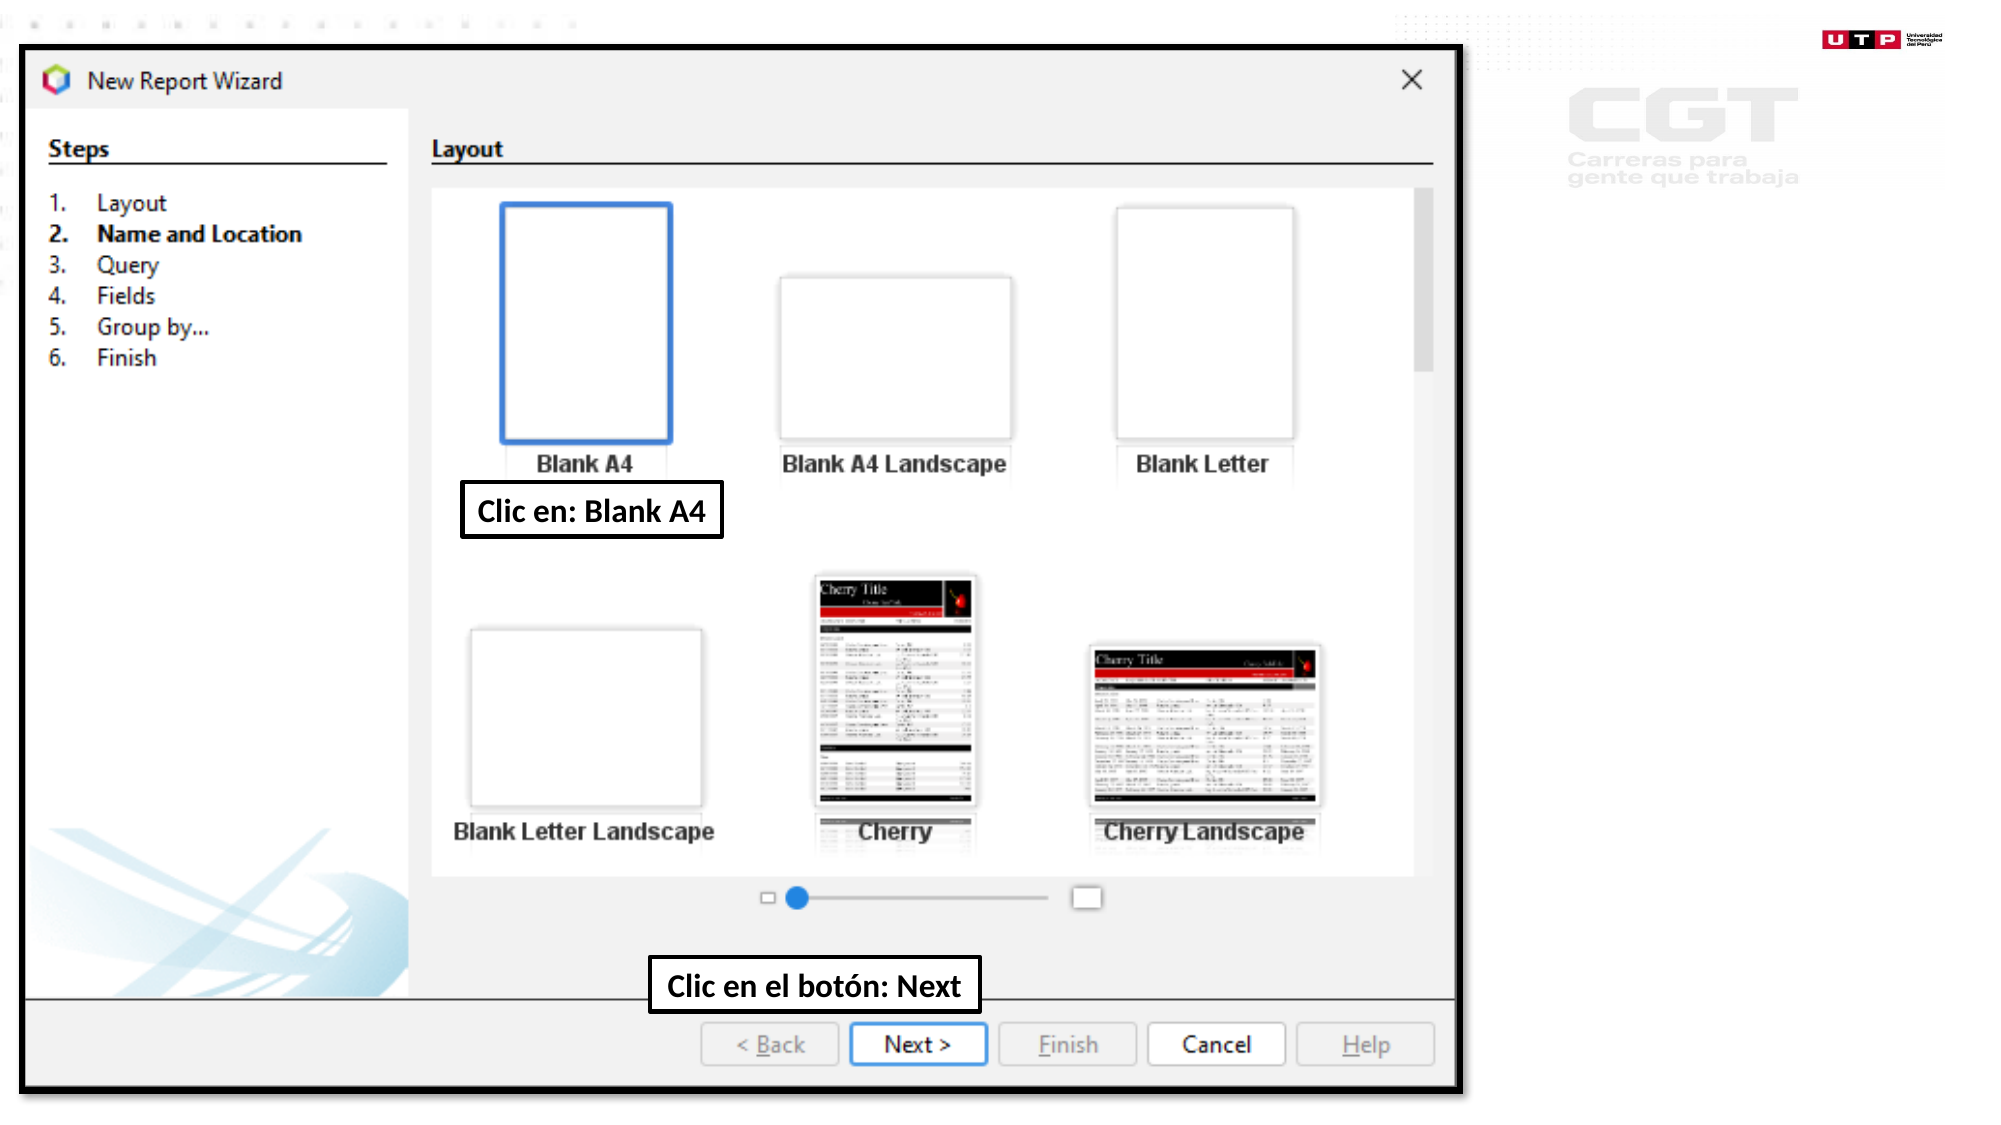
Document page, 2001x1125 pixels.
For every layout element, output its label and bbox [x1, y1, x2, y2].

picture [0, 14, 588, 625]
picture [24, 49, 1457, 1088]
picture [151, 1094, 471, 1102]
picture [1395, 14, 1945, 190]
